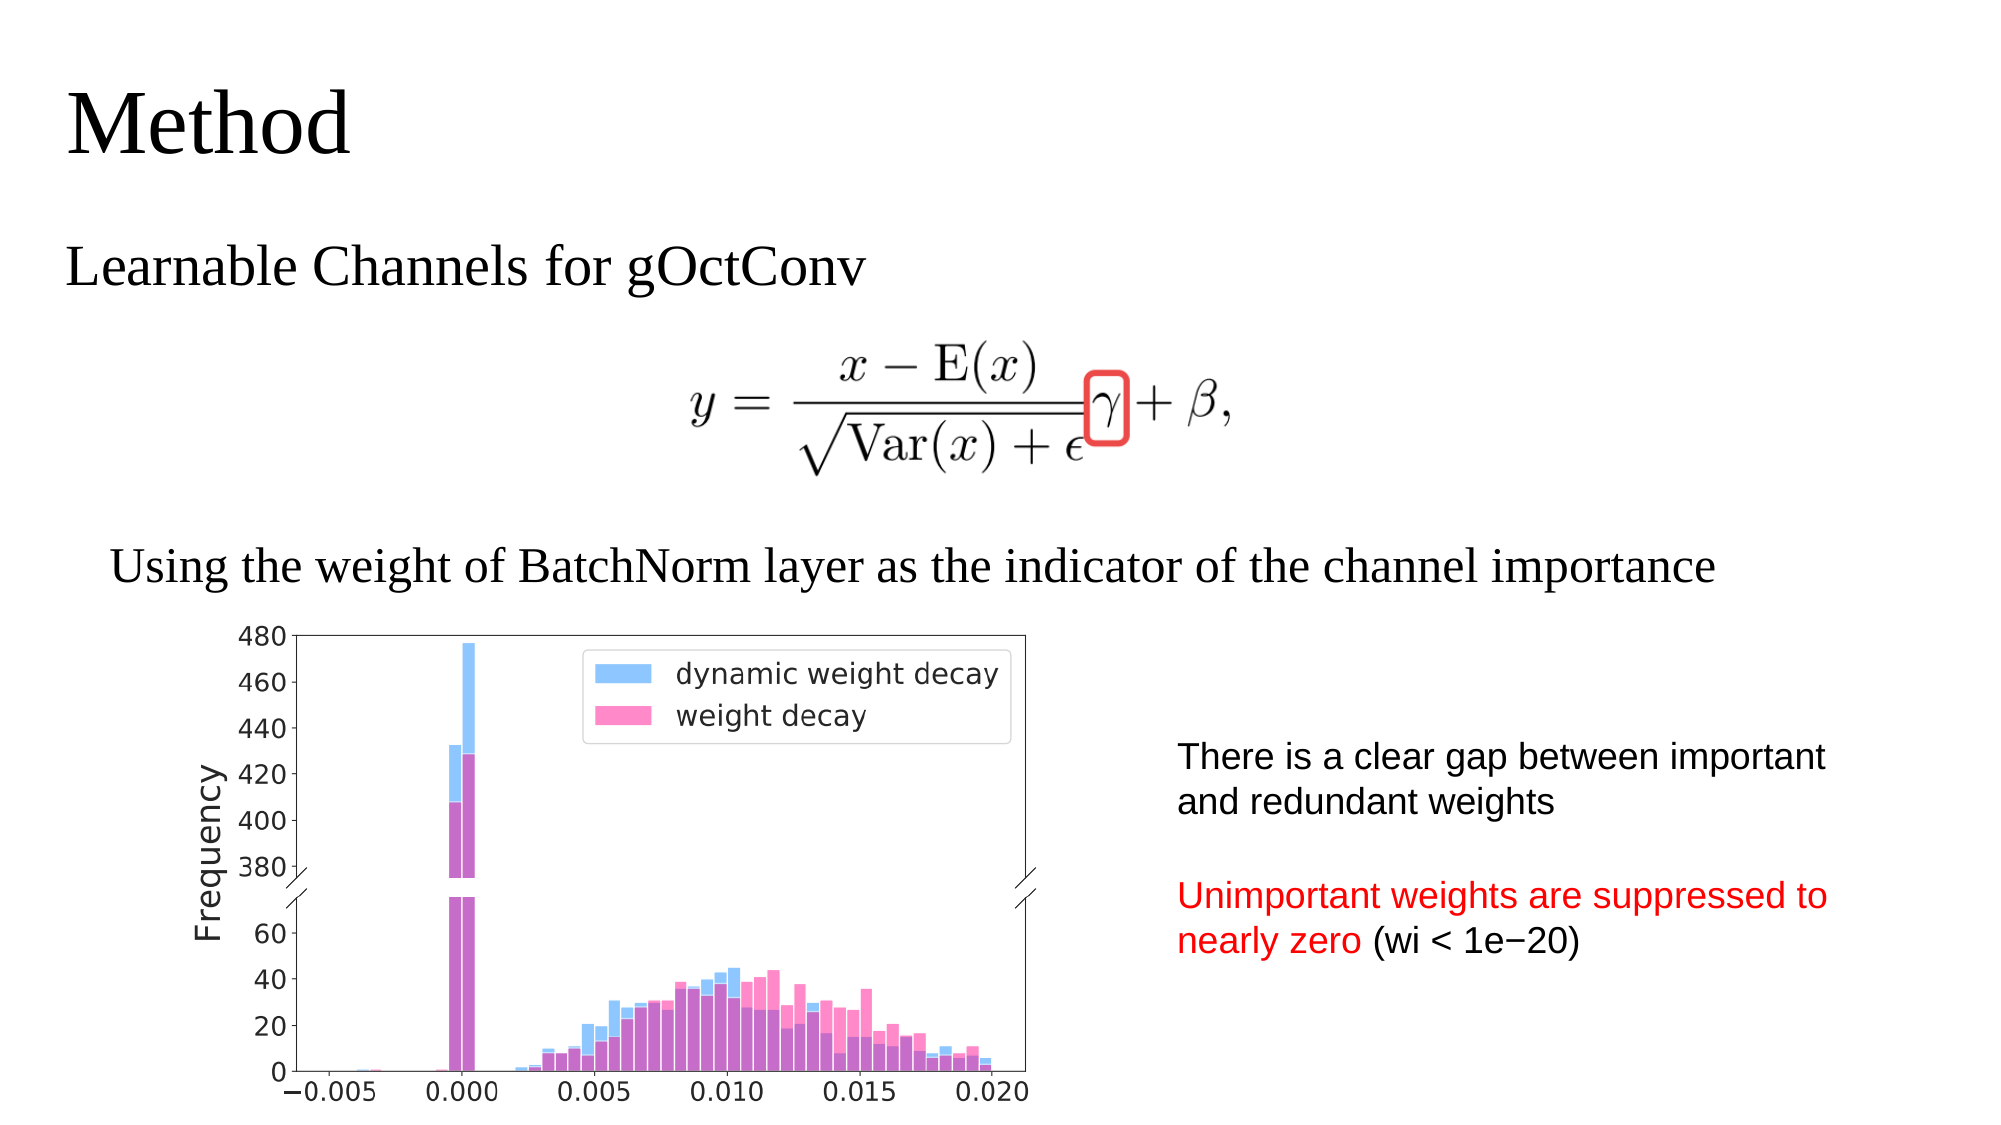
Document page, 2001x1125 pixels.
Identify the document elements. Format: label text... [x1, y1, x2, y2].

text_box ﻿There is a clear gap between important and redundant weights [1162, 724, 1864, 830]
text_box ﻿Using the weight of BatchNorm layer as the indicator of the channel importance [94, 524, 1733, 600]
picture [654, 310, 1301, 509]
text_box ﻿Learnable Channels for gOctConv [50, 184, 2000, 305]
picture [189, 616, 1049, 1107]
text_box Method [50, 14, 1776, 184]
text_box ﻿Unimportant weights are suppressed to nearly zero (wi < 1e−20) [1162, 863, 1946, 968]
